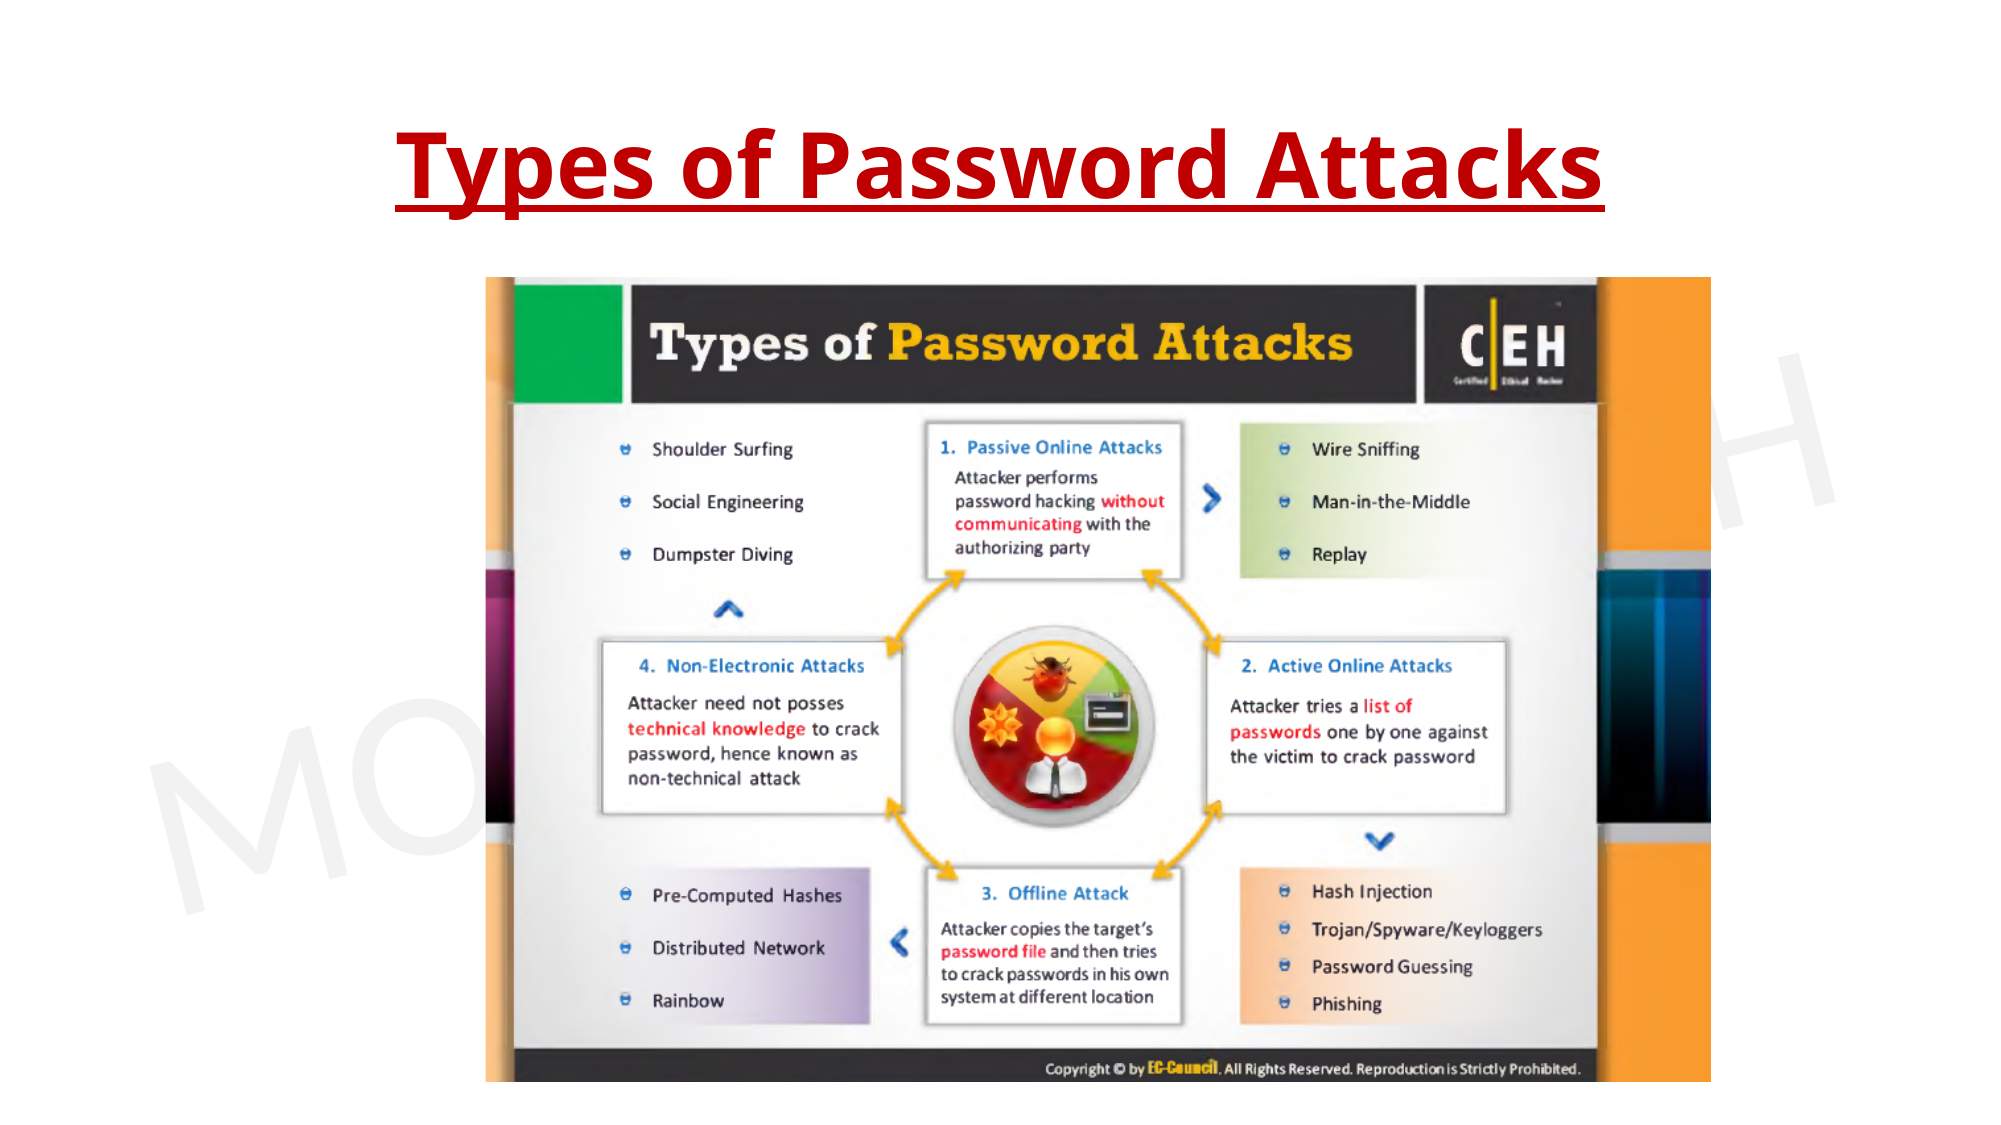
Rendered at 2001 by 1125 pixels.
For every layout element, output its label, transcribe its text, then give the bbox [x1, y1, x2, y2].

title Types of Password Attacks [137, 59, 1863, 278]
picture [485, 277, 1711, 1082]
